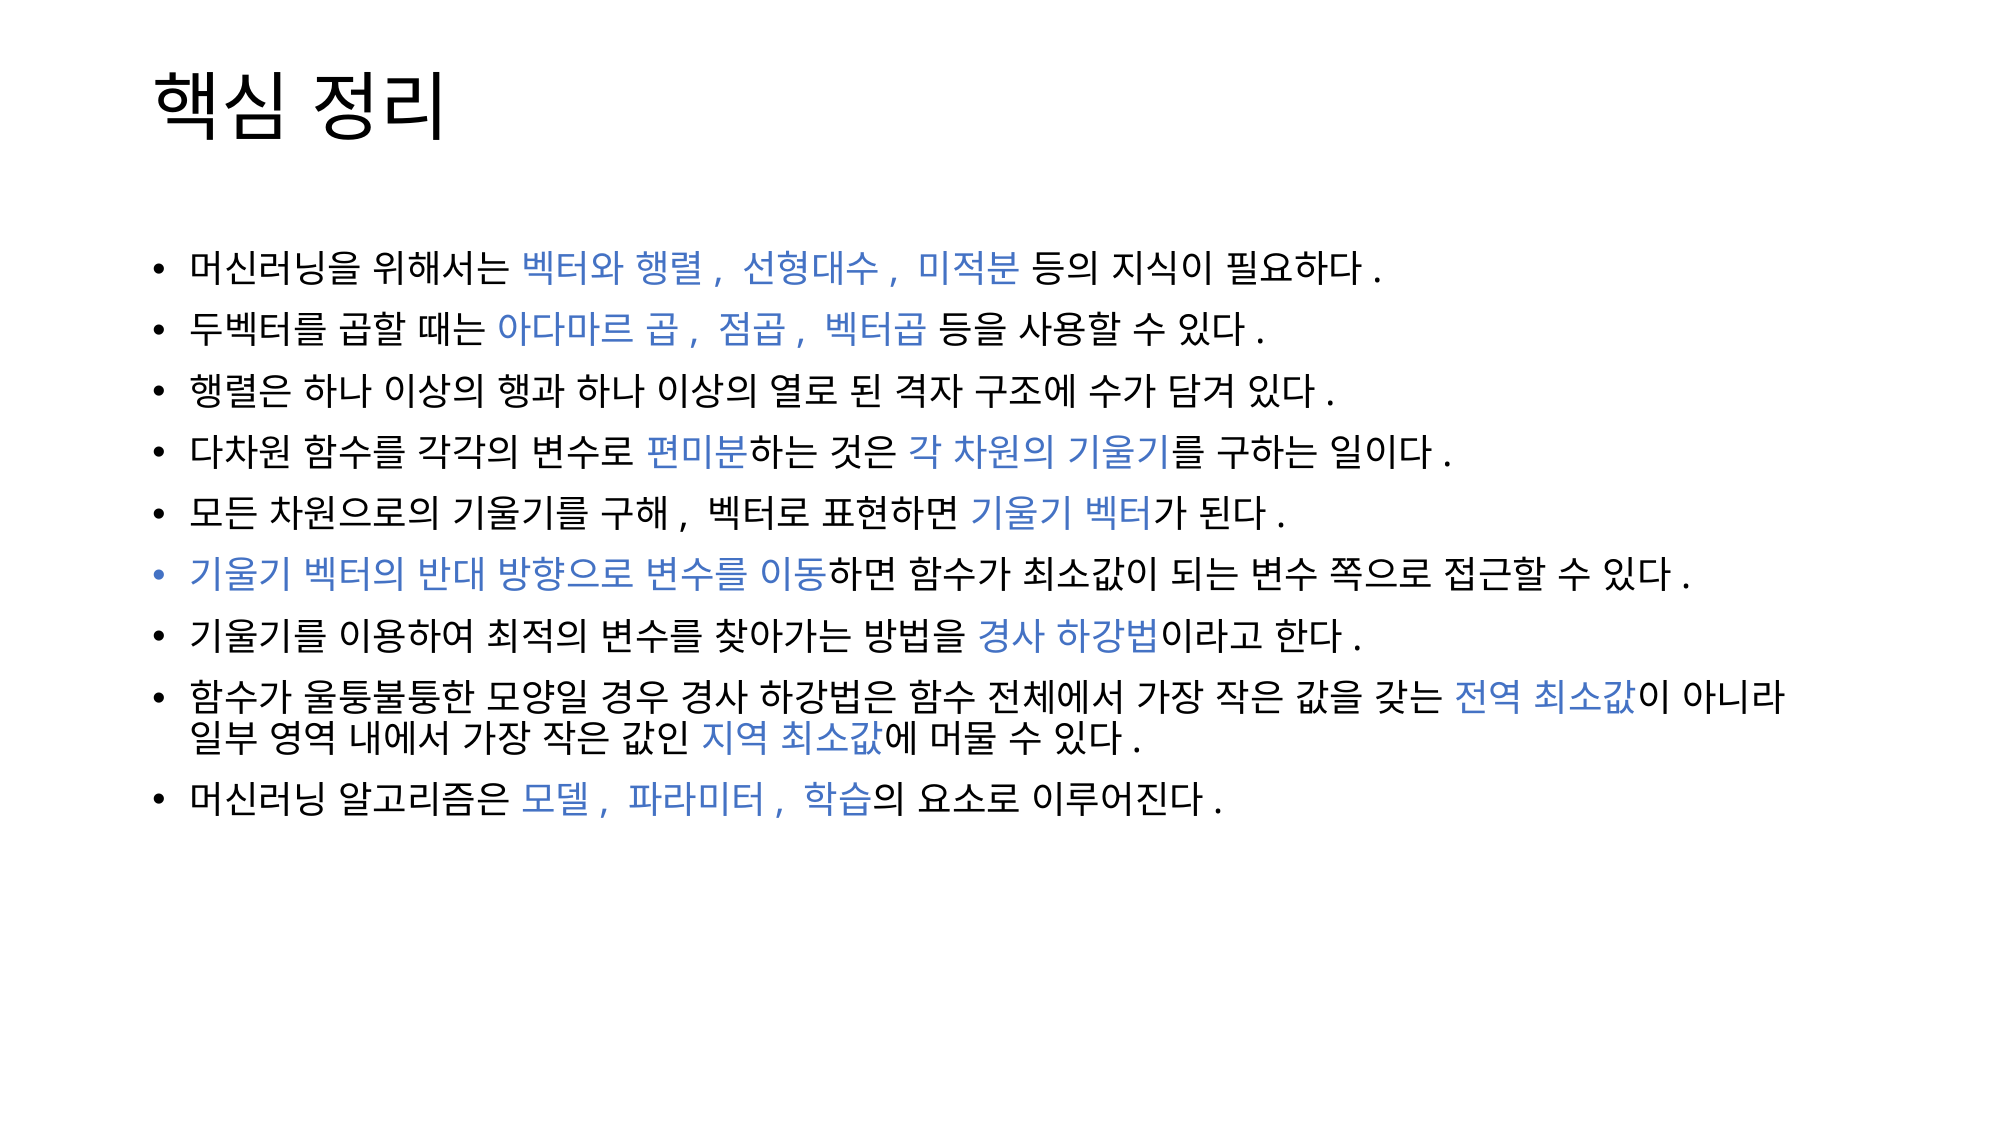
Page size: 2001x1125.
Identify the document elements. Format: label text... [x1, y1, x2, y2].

list 머신러닝을 위해서는 벡터와 행렬, 선형대수, 미적분 등의 지식이 필요하다. 두벡터를 곱할 때는 아다마르 곱, 점곱, 벡터곱 등을 사용할 수 있다. 행렬은 하나 이상의 행과 하나 이상의 열로 된 격자 구조에 수가 담겨 있다. 다차원 함수를 각각의 변수로 편미분하는 것은 각 차원의 기울기를 구하는 일이다. 모든 차원으로의 기울기를 구해, 벡터로 표현하면 기울기 벡터가 된다. 기울기 벡터의 반대 방향으로 변수를 이동하면 함수가 최소값이 되는 변수 쪽으로 접근할 수 있다. 기울기를 이용하여 최적의 변수를 찾아가는 방법을 경사 하강법이라고 한다. 함수가 울퉁불퉁한 모양일 경우 경사 하강법은 함수 전체에서 가장 작은 값을 갖는 전역 최소값이 아니라 일부 영역 내에서 가장 작은 값인 지역 최소값에 머물 수 있다. 머신러닝 알고리즘은 모델, 파라미터, 학습의 요소로 이루어진다. [137, 242, 1863, 1099]
title 핵심 정리 [137, 59, 1863, 161]
